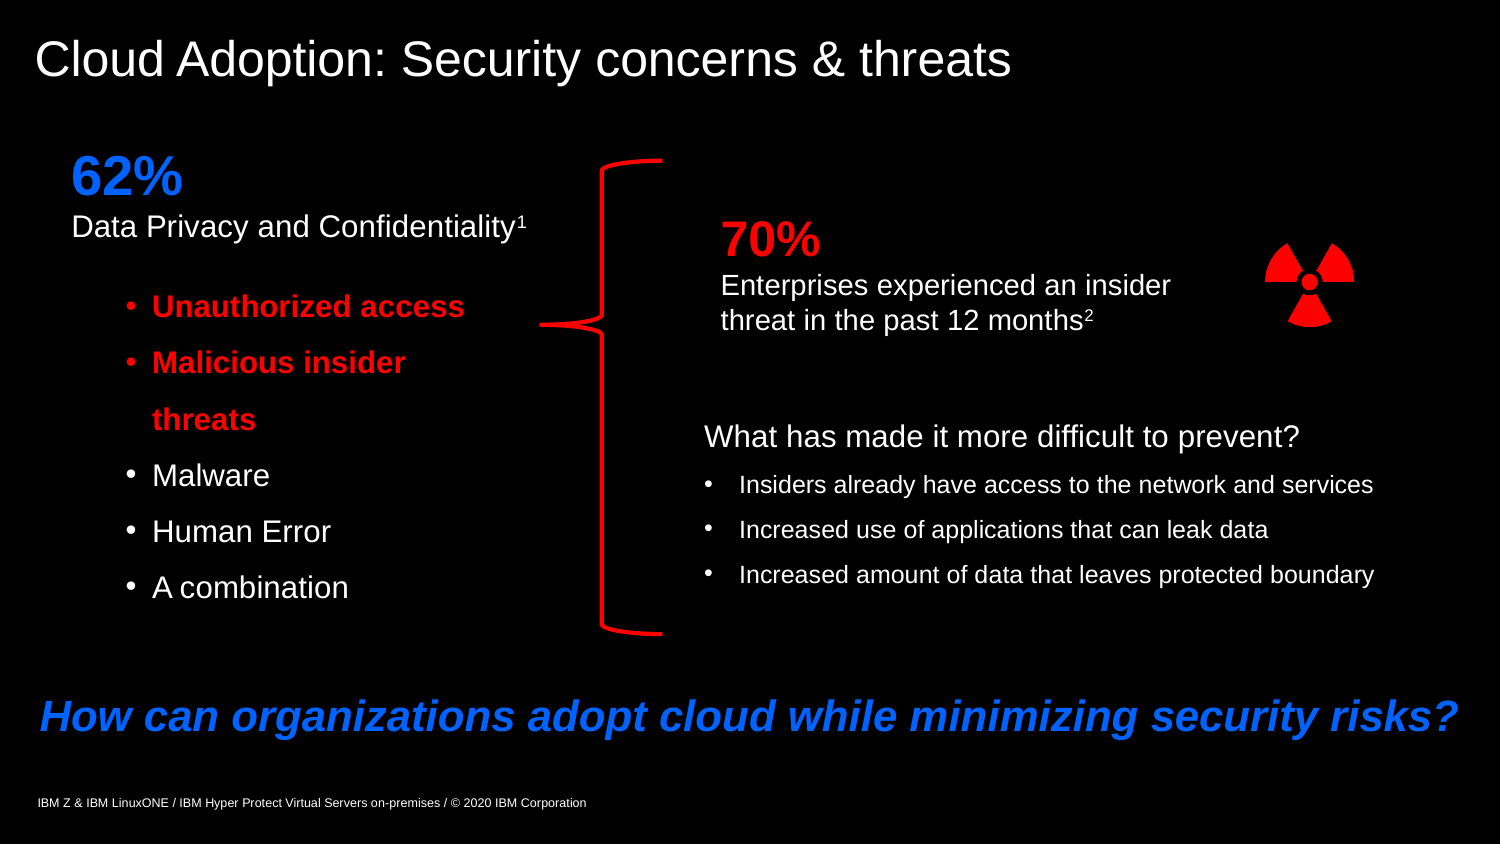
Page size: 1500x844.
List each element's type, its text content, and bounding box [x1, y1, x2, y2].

text_box What has made it more difficult to prevent? Insiders already have access to the network and services Increased use of applications that can leak data Increased amount of data that leaves protected boundary [689, 390, 1405, 596]
text_box 62% Data Privacy and Confidentiality1 [56, 131, 639, 252]
title Cloud Adoption: Security concerns & threats [34, 33, 1254, 165]
picture [1253, 228, 1367, 342]
footer IBM Z & IBM LinuxONE / IBM Hyper Protect Virtual Servers on-premises / © 2020 IBM Corporation [37, 791, 1088, 815]
text_box Unauthorized access Malicious insider threats Malware Human Error A combination [110, 260, 530, 613]
text_box [541, 160, 663, 635]
text_box How can organizations adopt cloud while minimizing security risks? [21, 680, 1479, 748]
text_box 70% Enterprises experienced an insider threat in the past 12 months2 [705, 198, 1238, 344]
